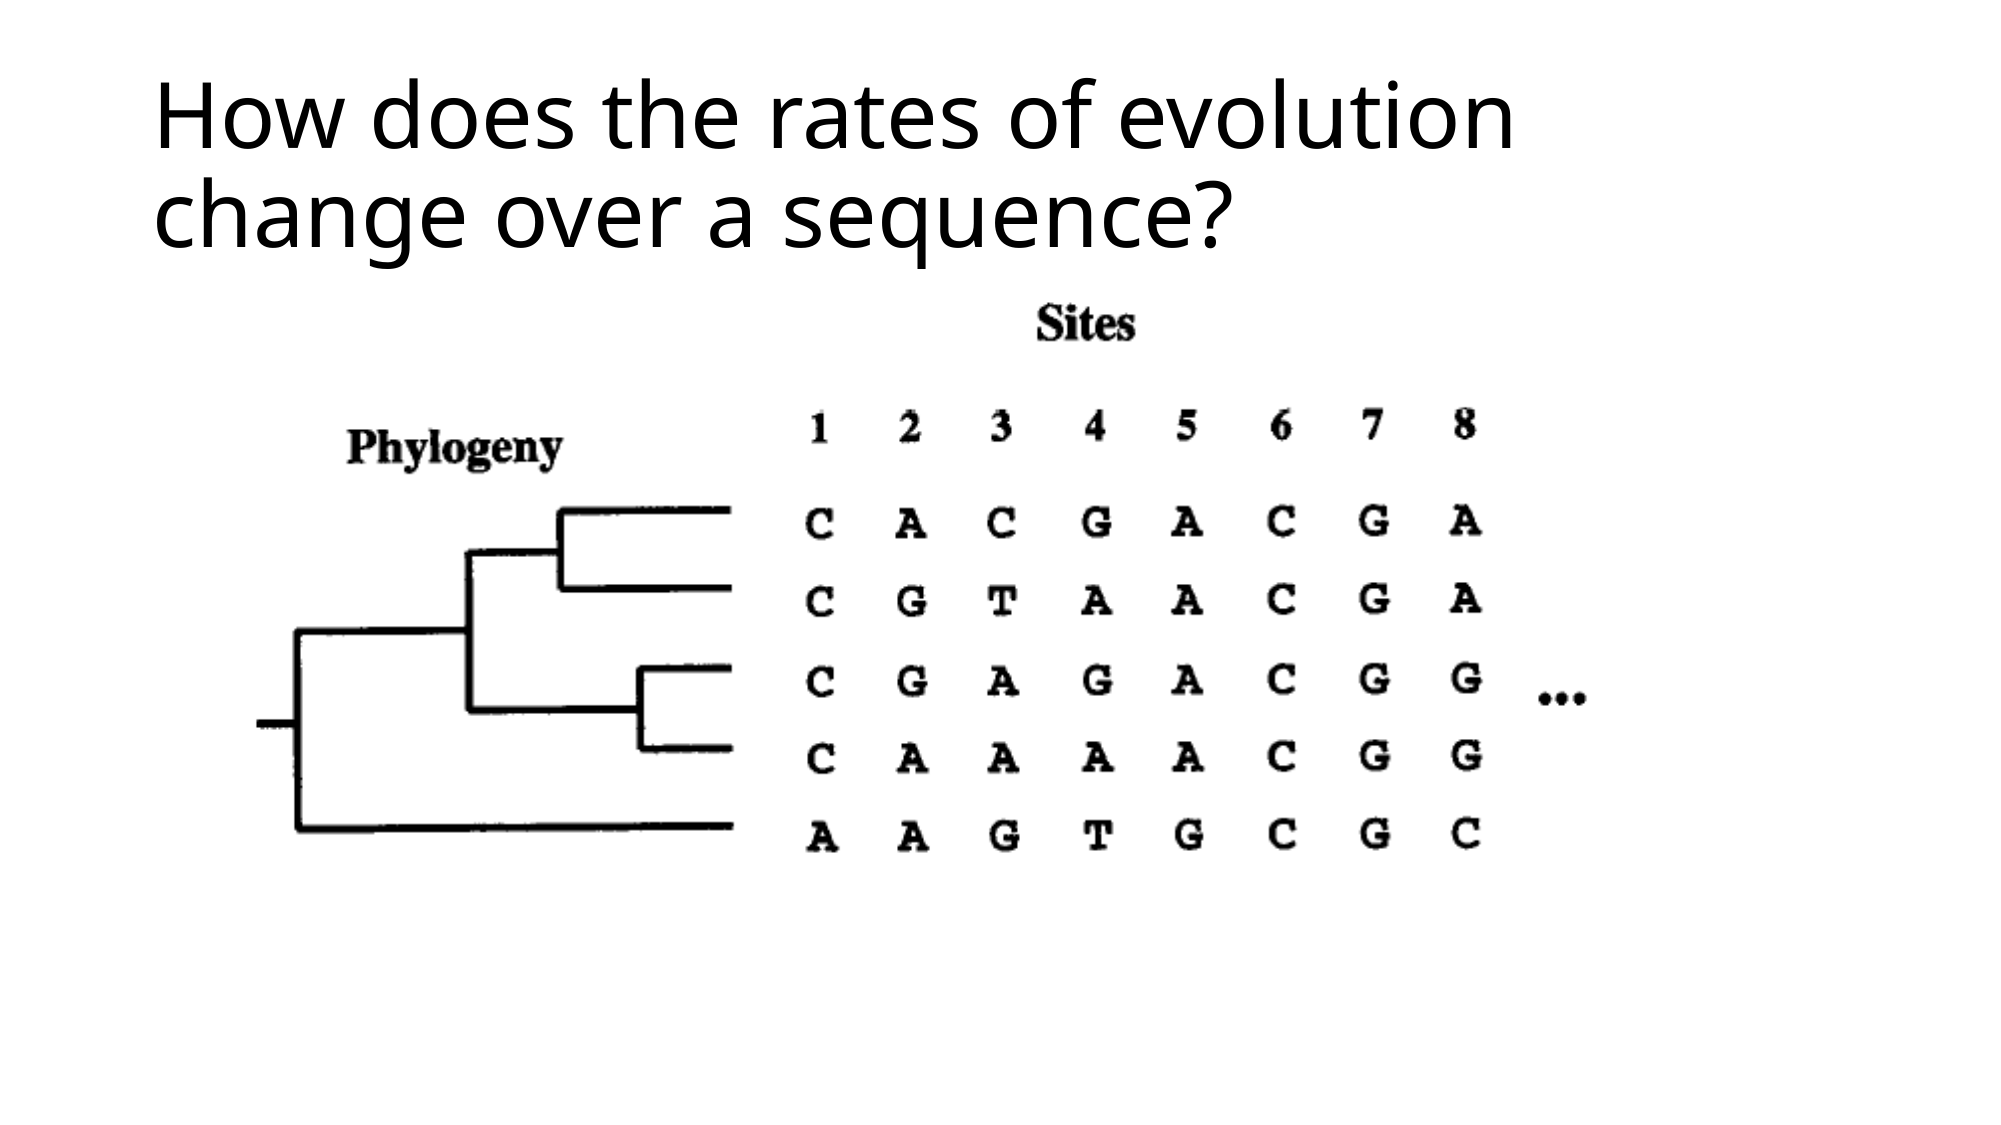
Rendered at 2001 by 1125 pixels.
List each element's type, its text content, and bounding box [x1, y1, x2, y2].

title How does the rates of evolution change over a sequence? [137, 59, 1863, 278]
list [225, 277, 1641, 881]
